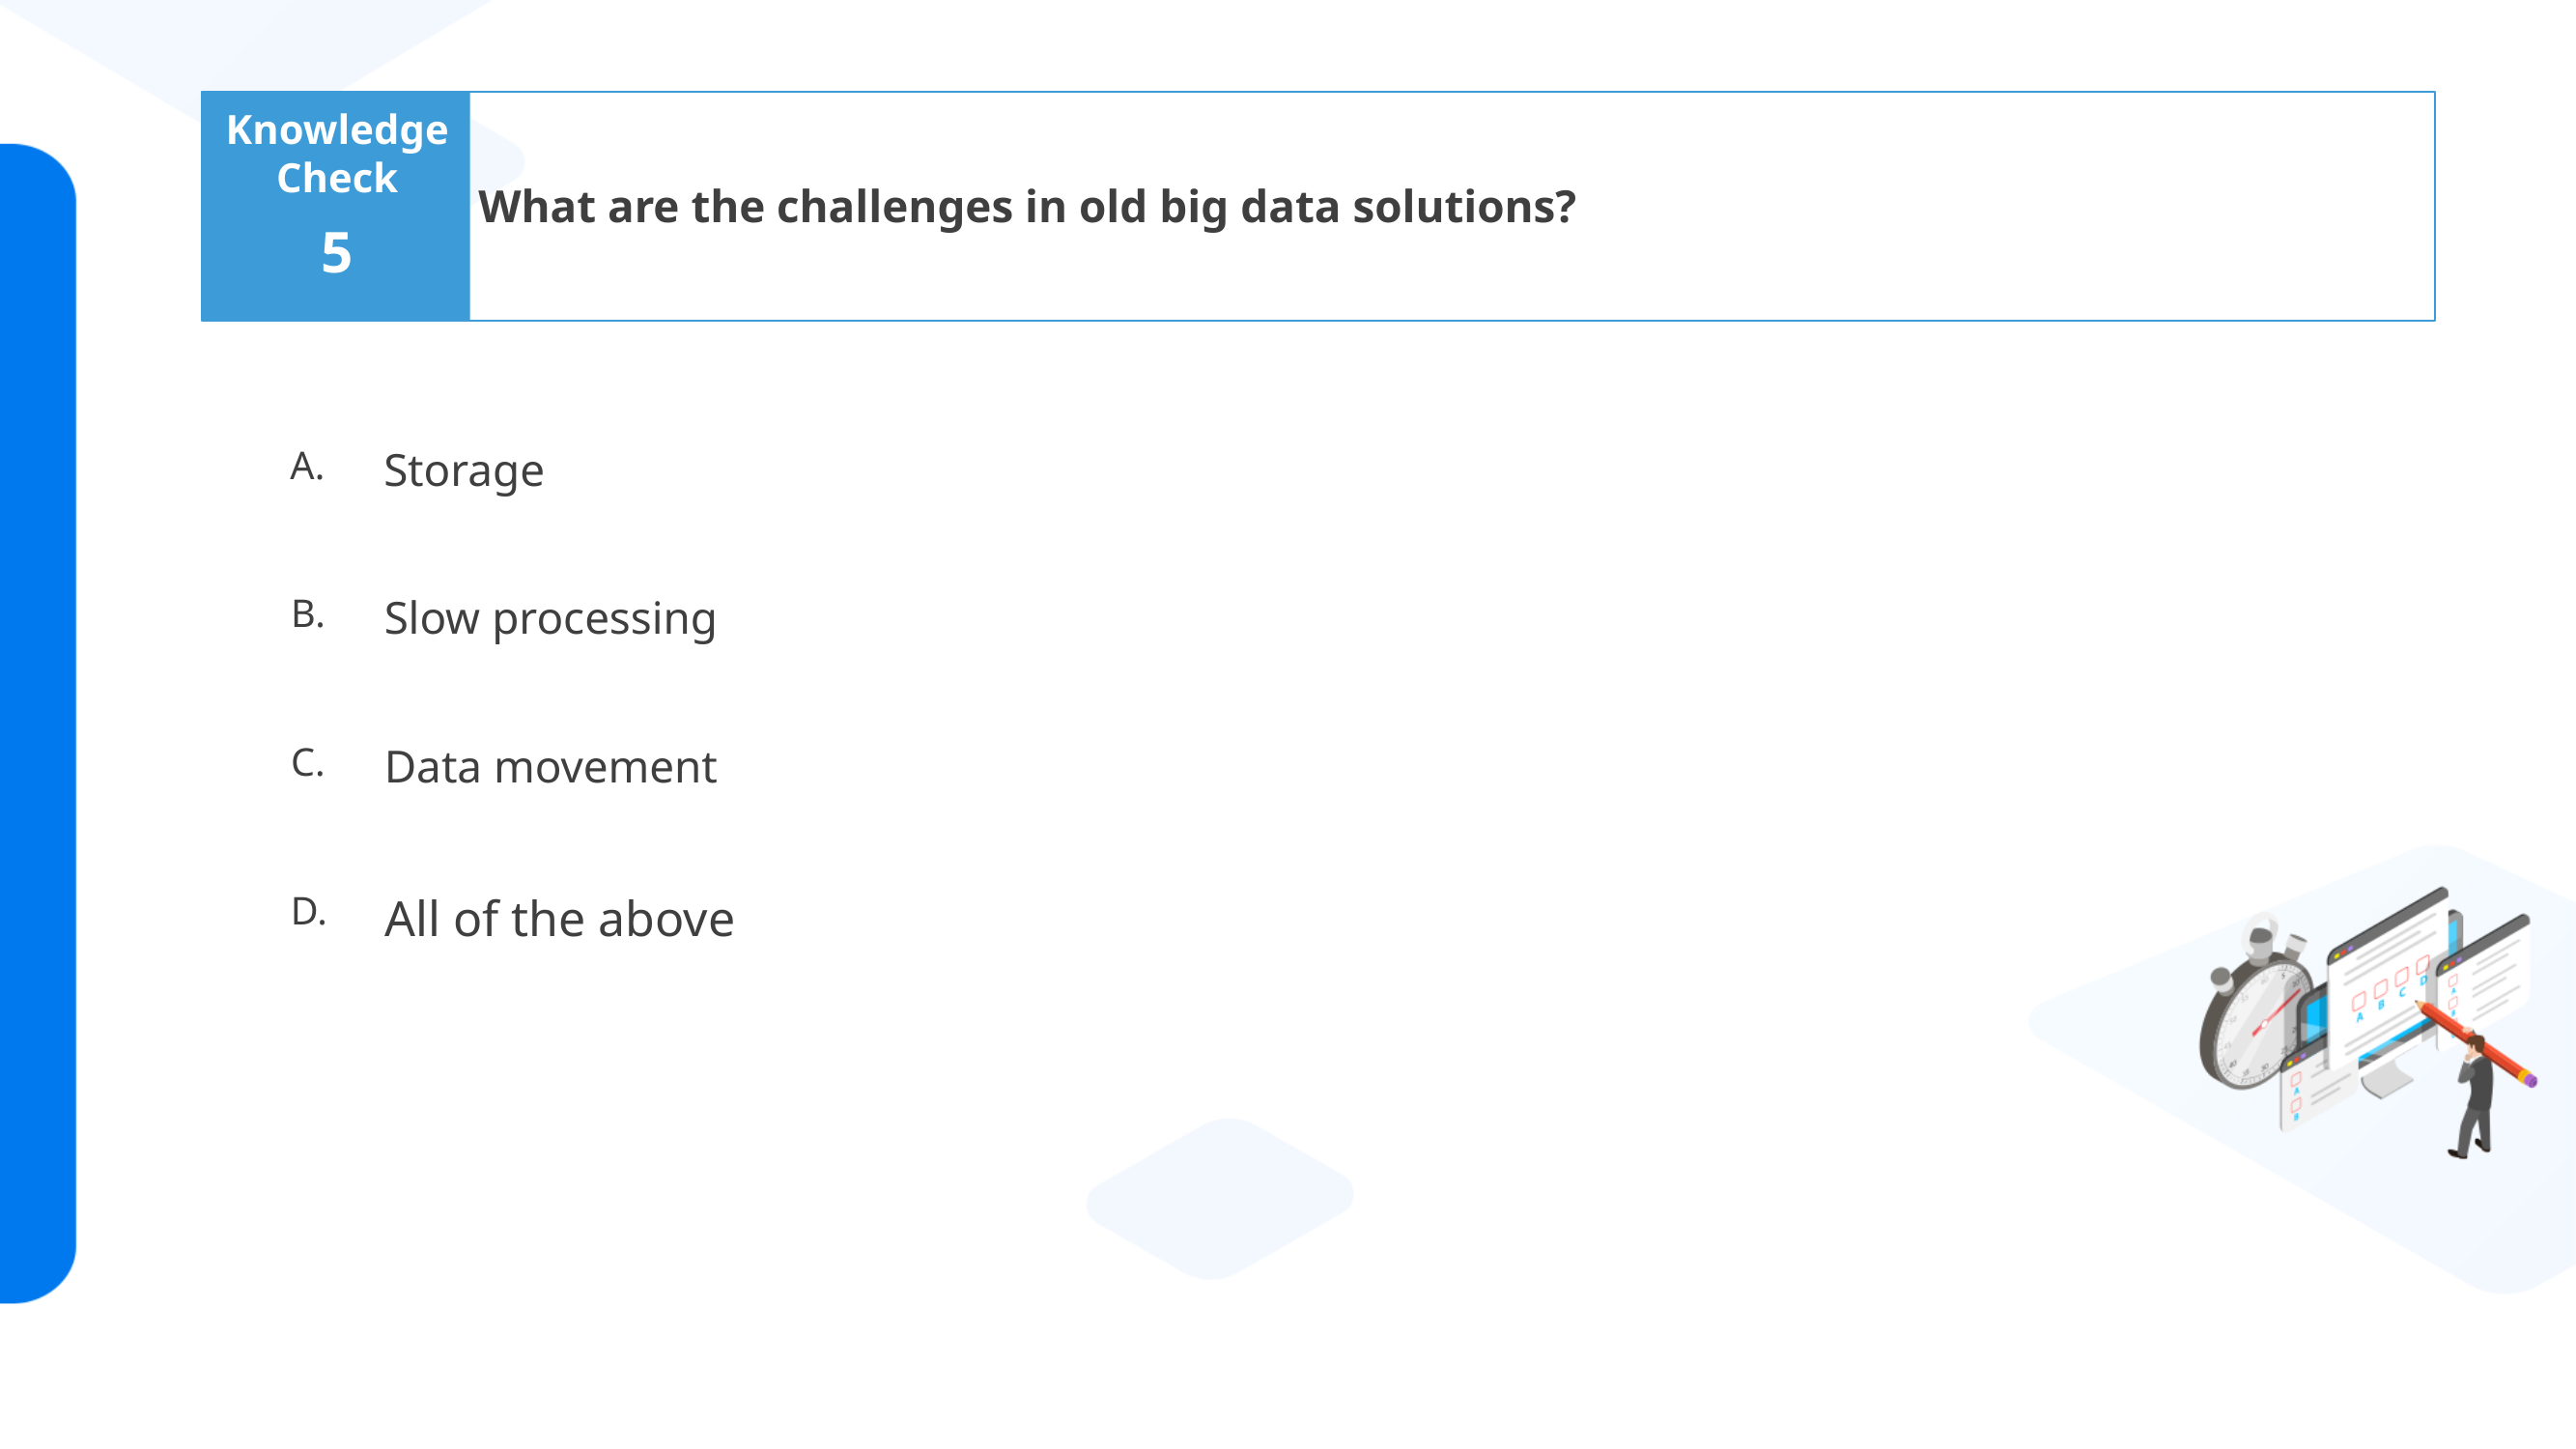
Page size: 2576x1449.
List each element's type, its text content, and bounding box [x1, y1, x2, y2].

list Slow processing [369, 575, 2153, 708]
list Storage [369, 427, 2152, 560]
list All of the above [370, 873, 2154, 1007]
list Data movement [369, 724, 2153, 857]
picture [0, 0, 2576, 1449]
list What are the challenges in old big data solutions? [464, 163, 2429, 420]
list 5 [247, 188, 428, 321]
